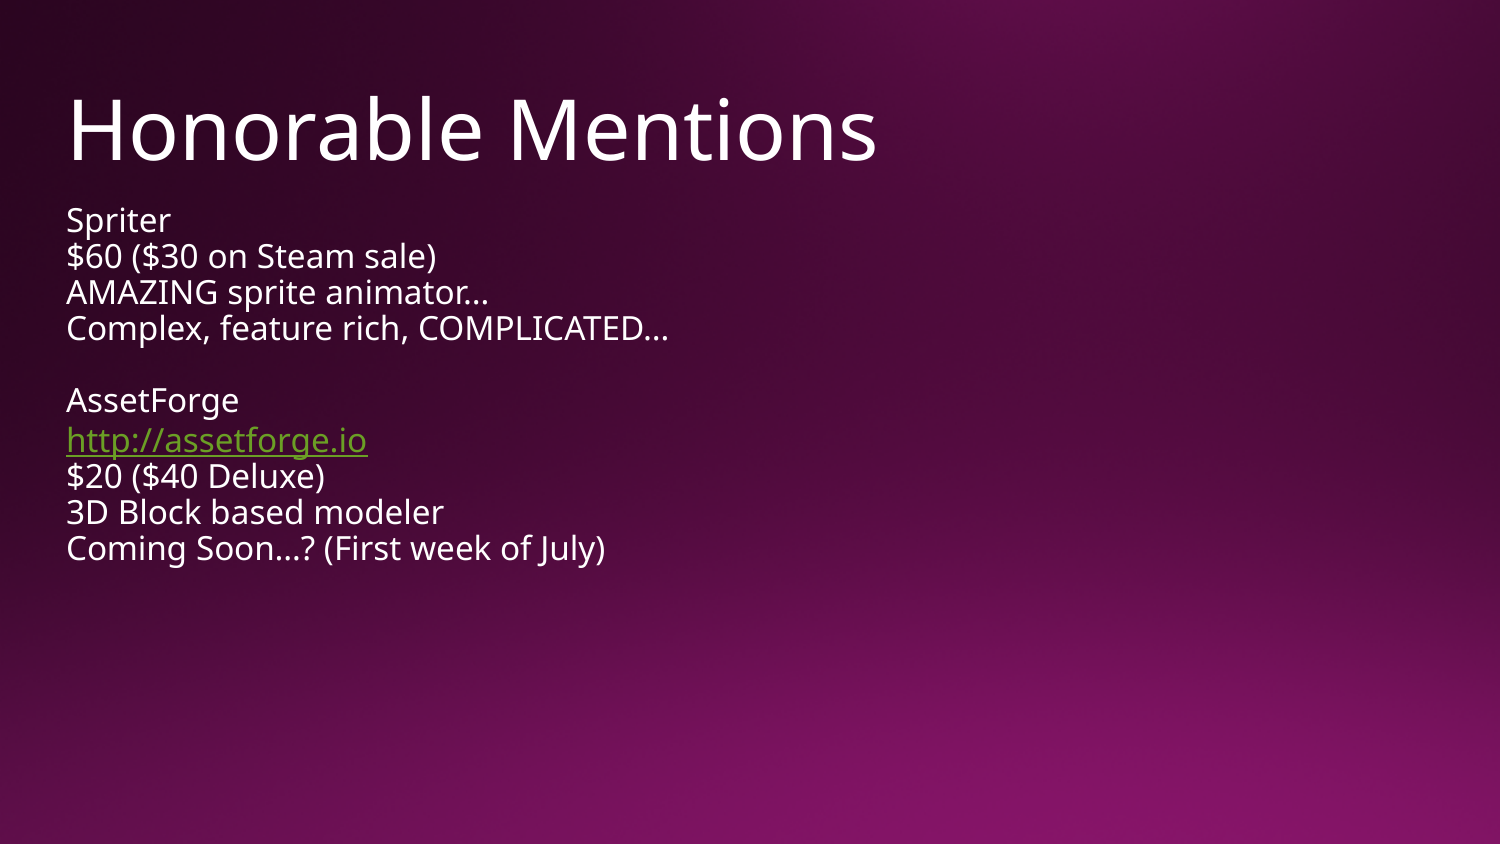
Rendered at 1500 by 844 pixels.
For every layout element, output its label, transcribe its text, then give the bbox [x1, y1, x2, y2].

list Spriter $60 ($30 on Steam sale) AMAZING sprite animator… Complex, feature rich, COMPLICATED… AssetForge http://assetforge.io $20 ($40 Deluxe) 3D Block based modeler Coming Soon…? (First week of July) [51, 189, 1449, 750]
picture [0, 0, 1500, 844]
title Honorable Mentions [51, 72, 1449, 167]
